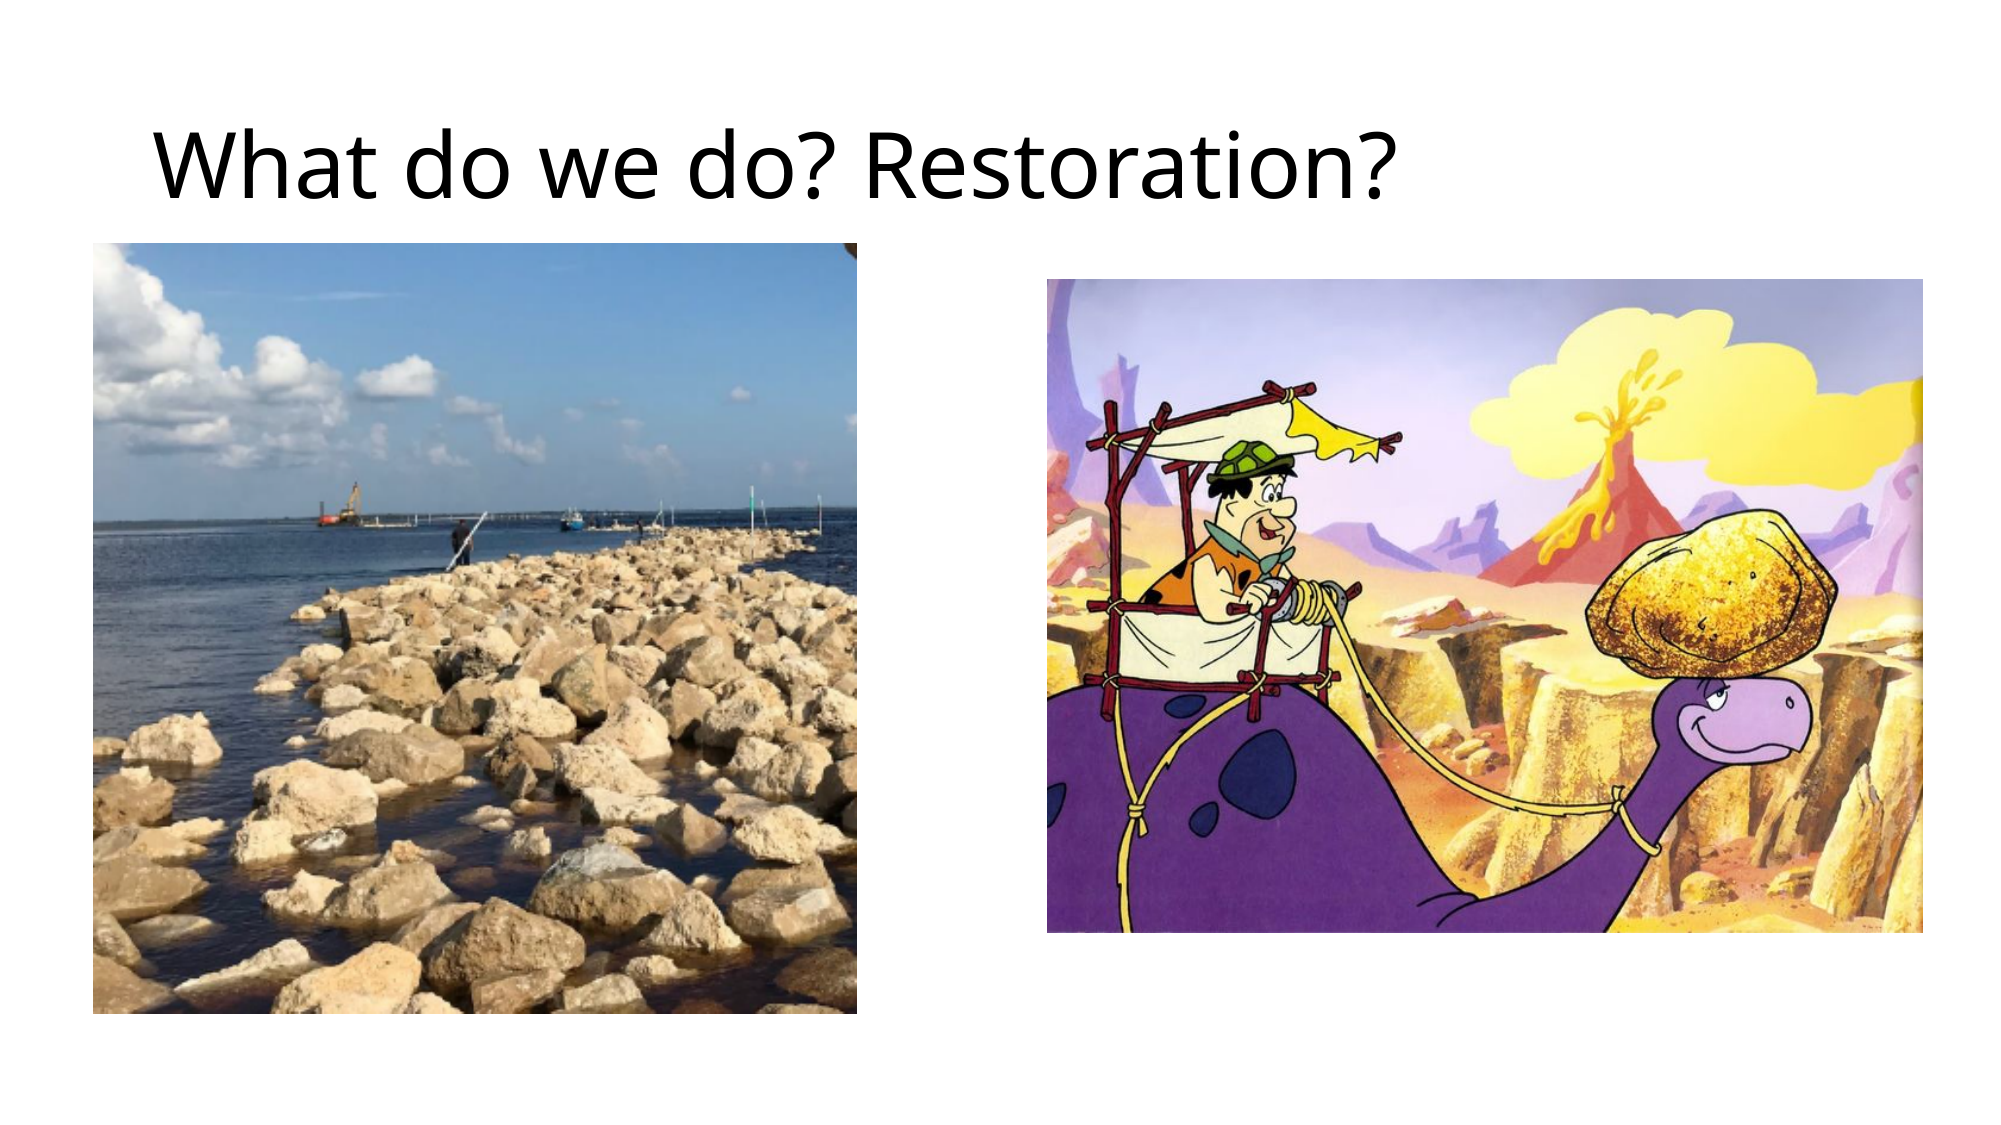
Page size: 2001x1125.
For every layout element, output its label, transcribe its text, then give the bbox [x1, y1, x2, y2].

picture [1047, 279, 1923, 933]
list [92, 243, 857, 1014]
title What do we do? Restoration? [137, 59, 1863, 278]
